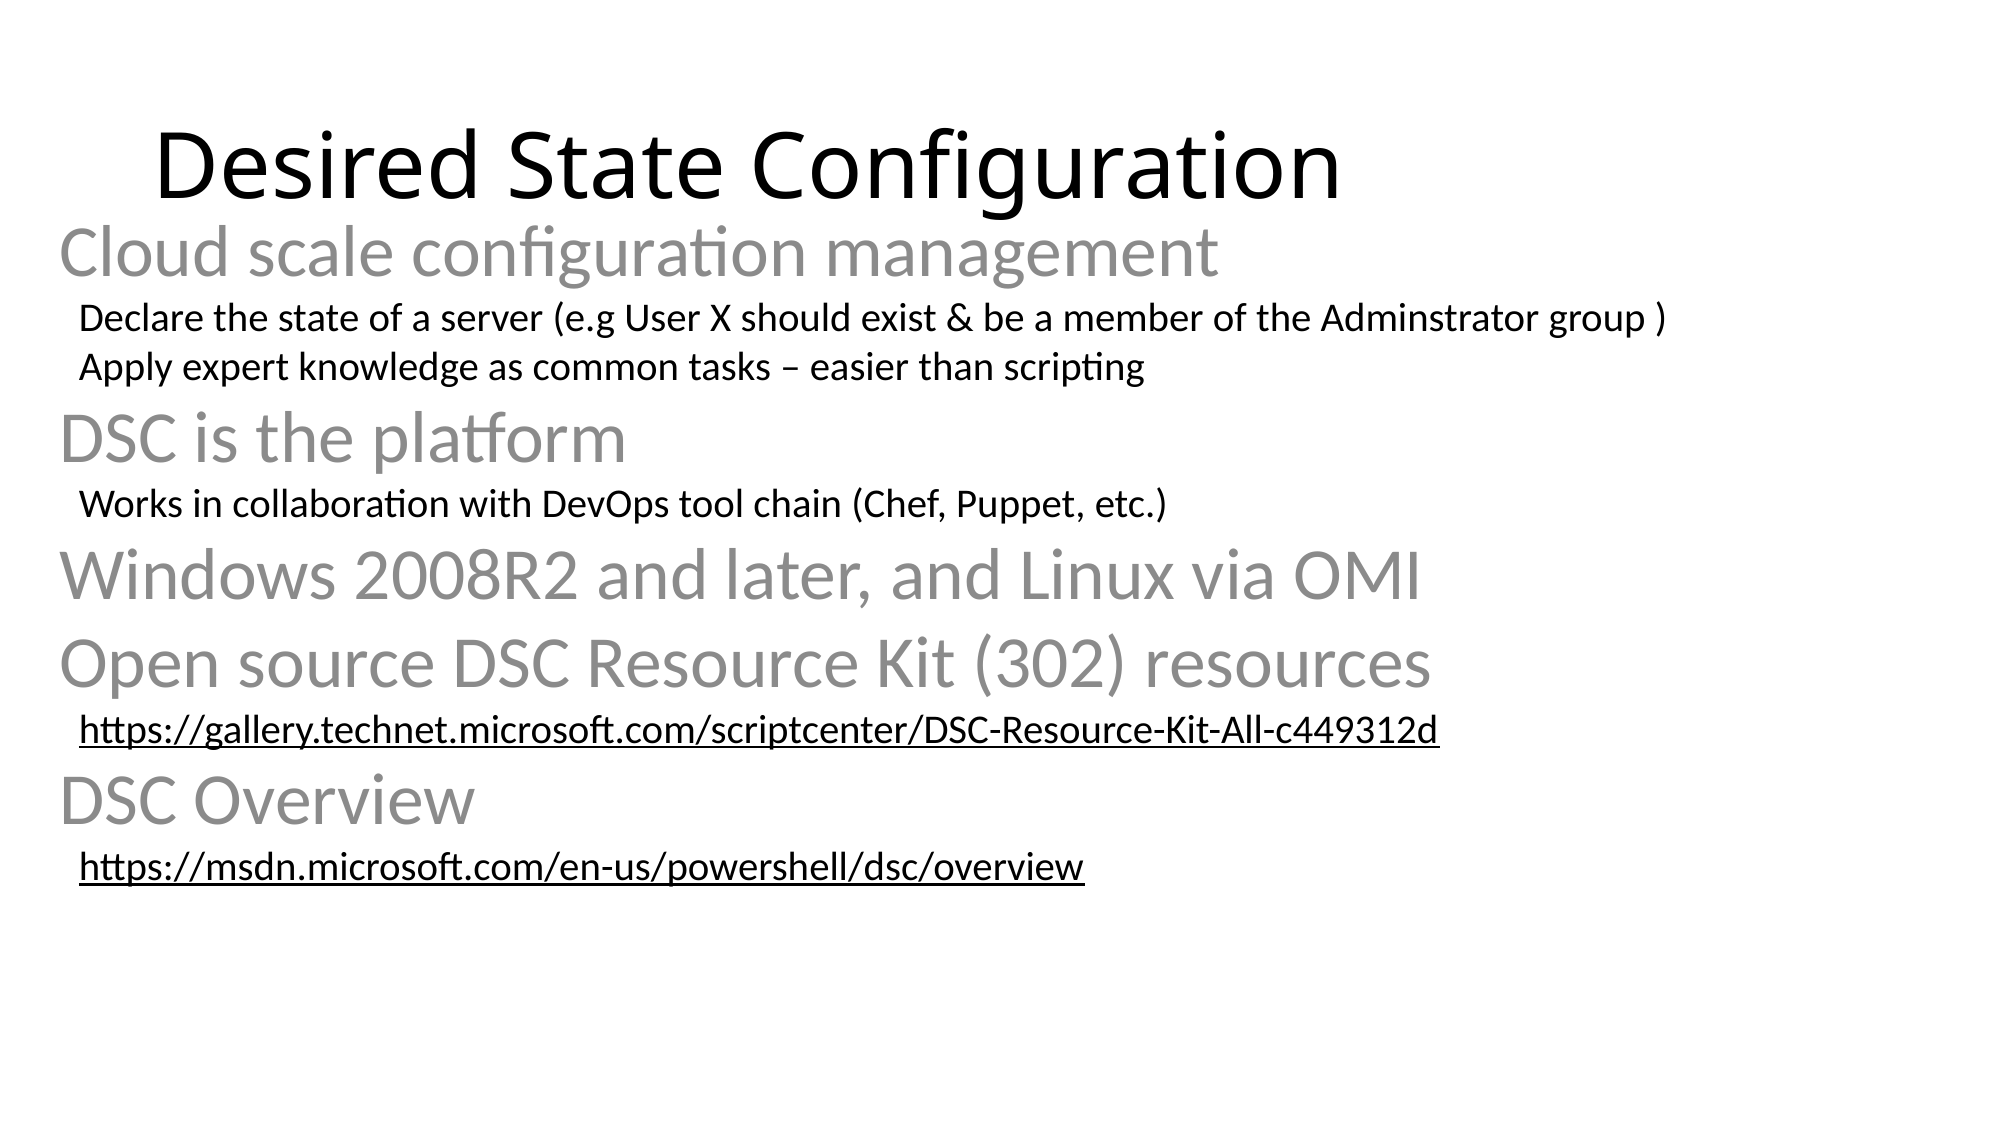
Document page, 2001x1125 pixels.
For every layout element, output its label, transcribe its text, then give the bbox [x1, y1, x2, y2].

list Cloud scale configuration management Declare the state of a server (e.g User X should exist & be a member of the Adminstrator group ) Apply expert knowledge as common tasks – easier than scripting DSC is the platform Works in collaboration with DevOps tool chain (Chef, Puppet, etc.) Windows 2008R2 and later, and Linux via OMI Open source DSC Resource Kit (302) resources https://gallery.technet.microsoft.com/scriptcenter/DSC-Resource-Kit-All-c449312d DSC Overview https://msdn.microsoft.com/en-us/powershell/dsc/overview [44, 195, 1956, 991]
title Desired State Configuration [137, 59, 1863, 278]
